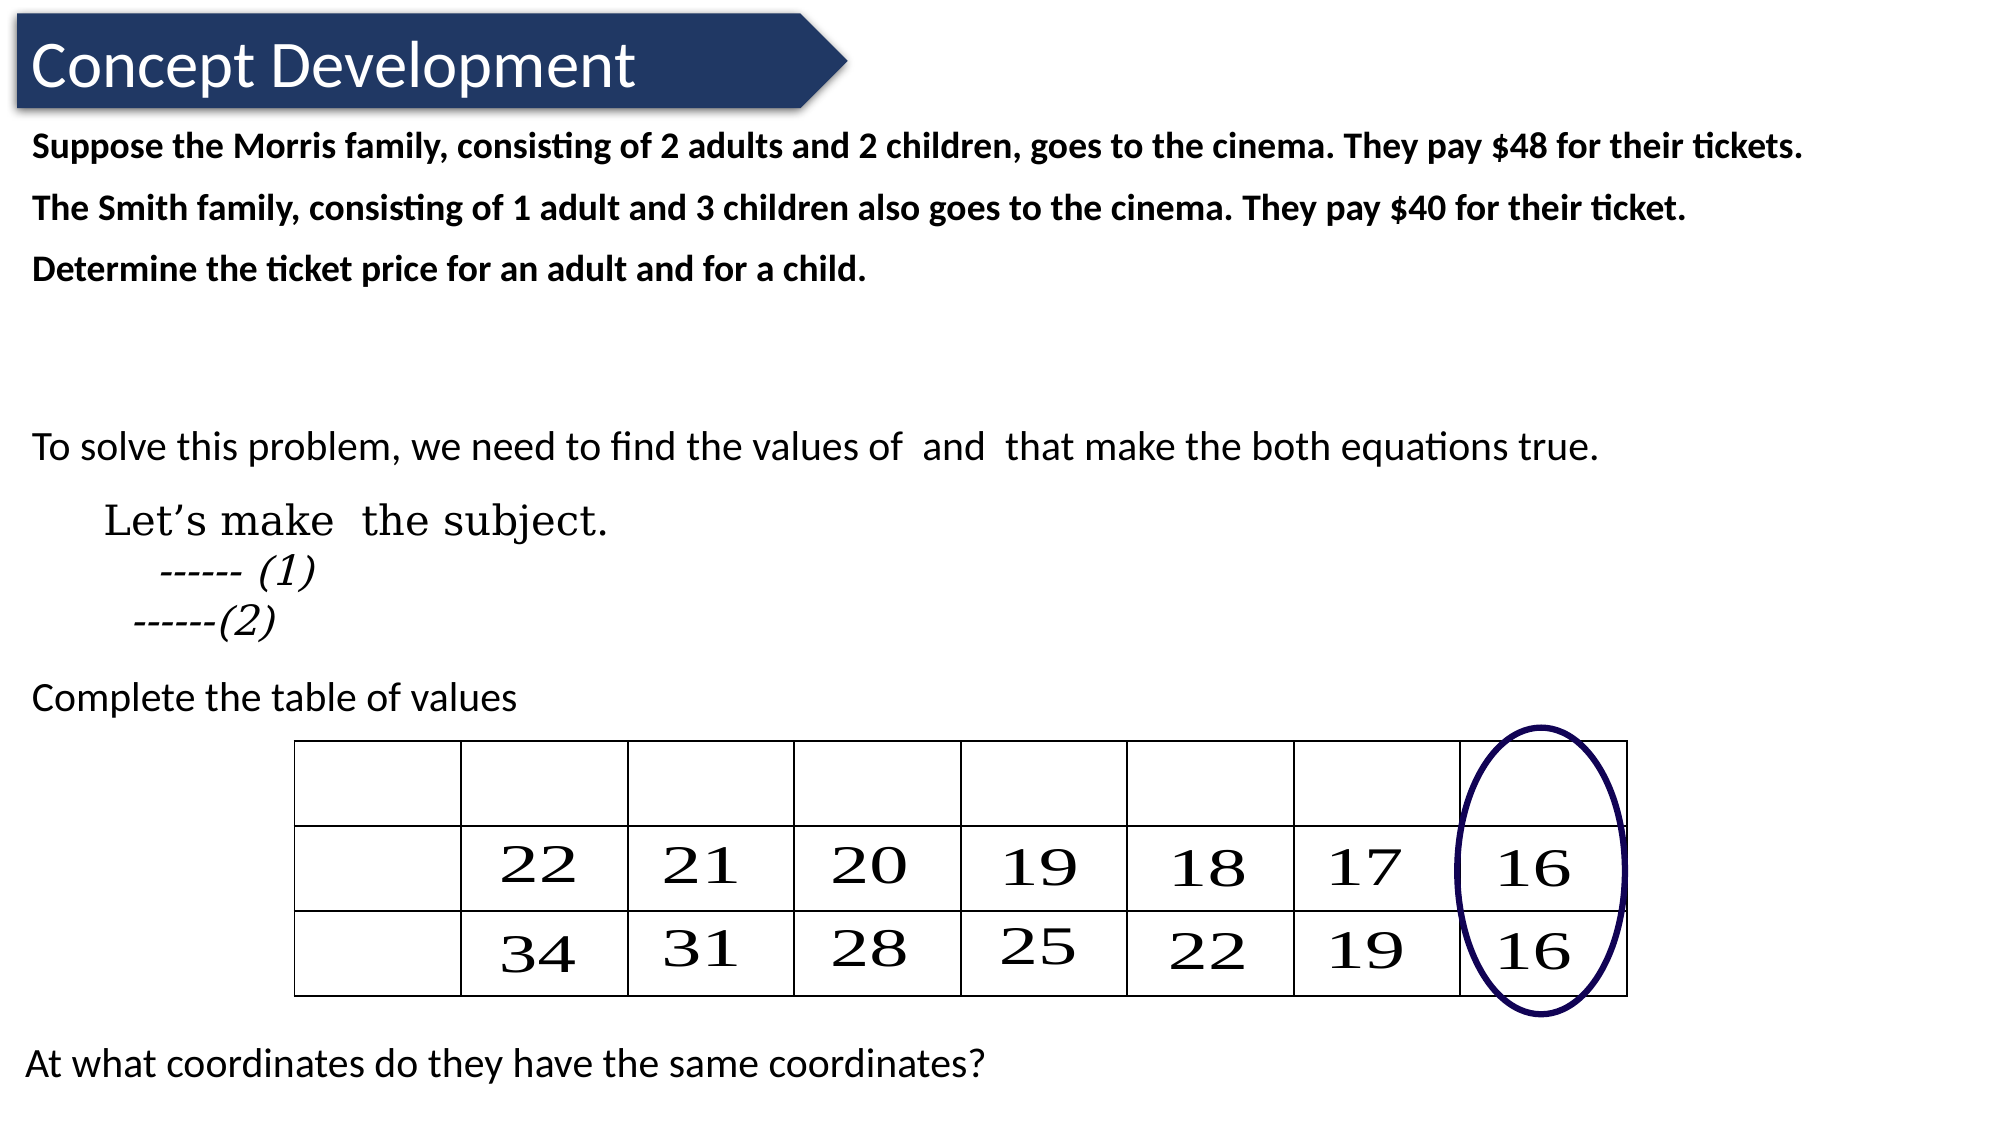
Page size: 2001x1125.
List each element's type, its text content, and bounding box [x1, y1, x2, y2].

text_box Complete the table of values [17, 662, 1718, 727]
text_box [1456, 726, 1626, 1016]
list Suppose the Morris family, consisting of 2 adults and 2 children, goes to the cinema. They pay $48 for their tickets. The Smith family, consisting of 1 adult and 3 children also goes to the cinema. They pay $40 for their ticket. Determine the ticket price for an adult and for a child. [17, 119, 1988, 307]
text_box At what coordinates do they have the same coordinates? [10, 1028, 1712, 1094]
text_box Concept Development [17, 13, 848, 109]
